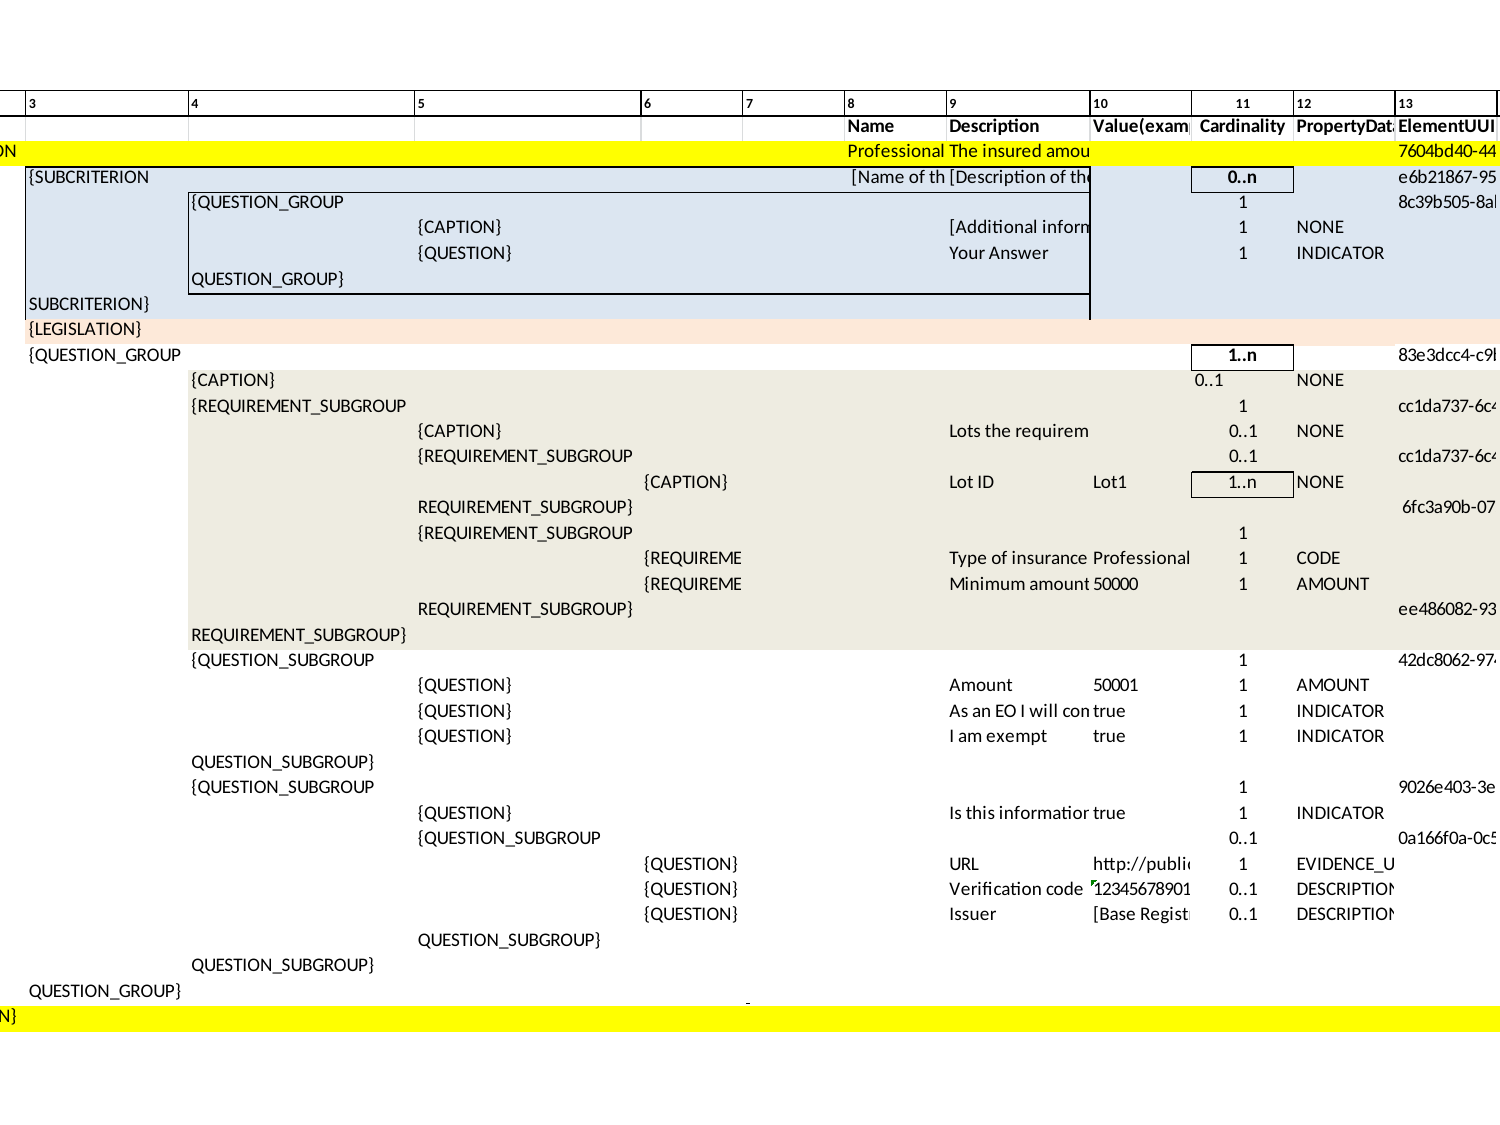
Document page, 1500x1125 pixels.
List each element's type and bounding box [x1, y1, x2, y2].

text_box [0, 89, 1500, 1033]
